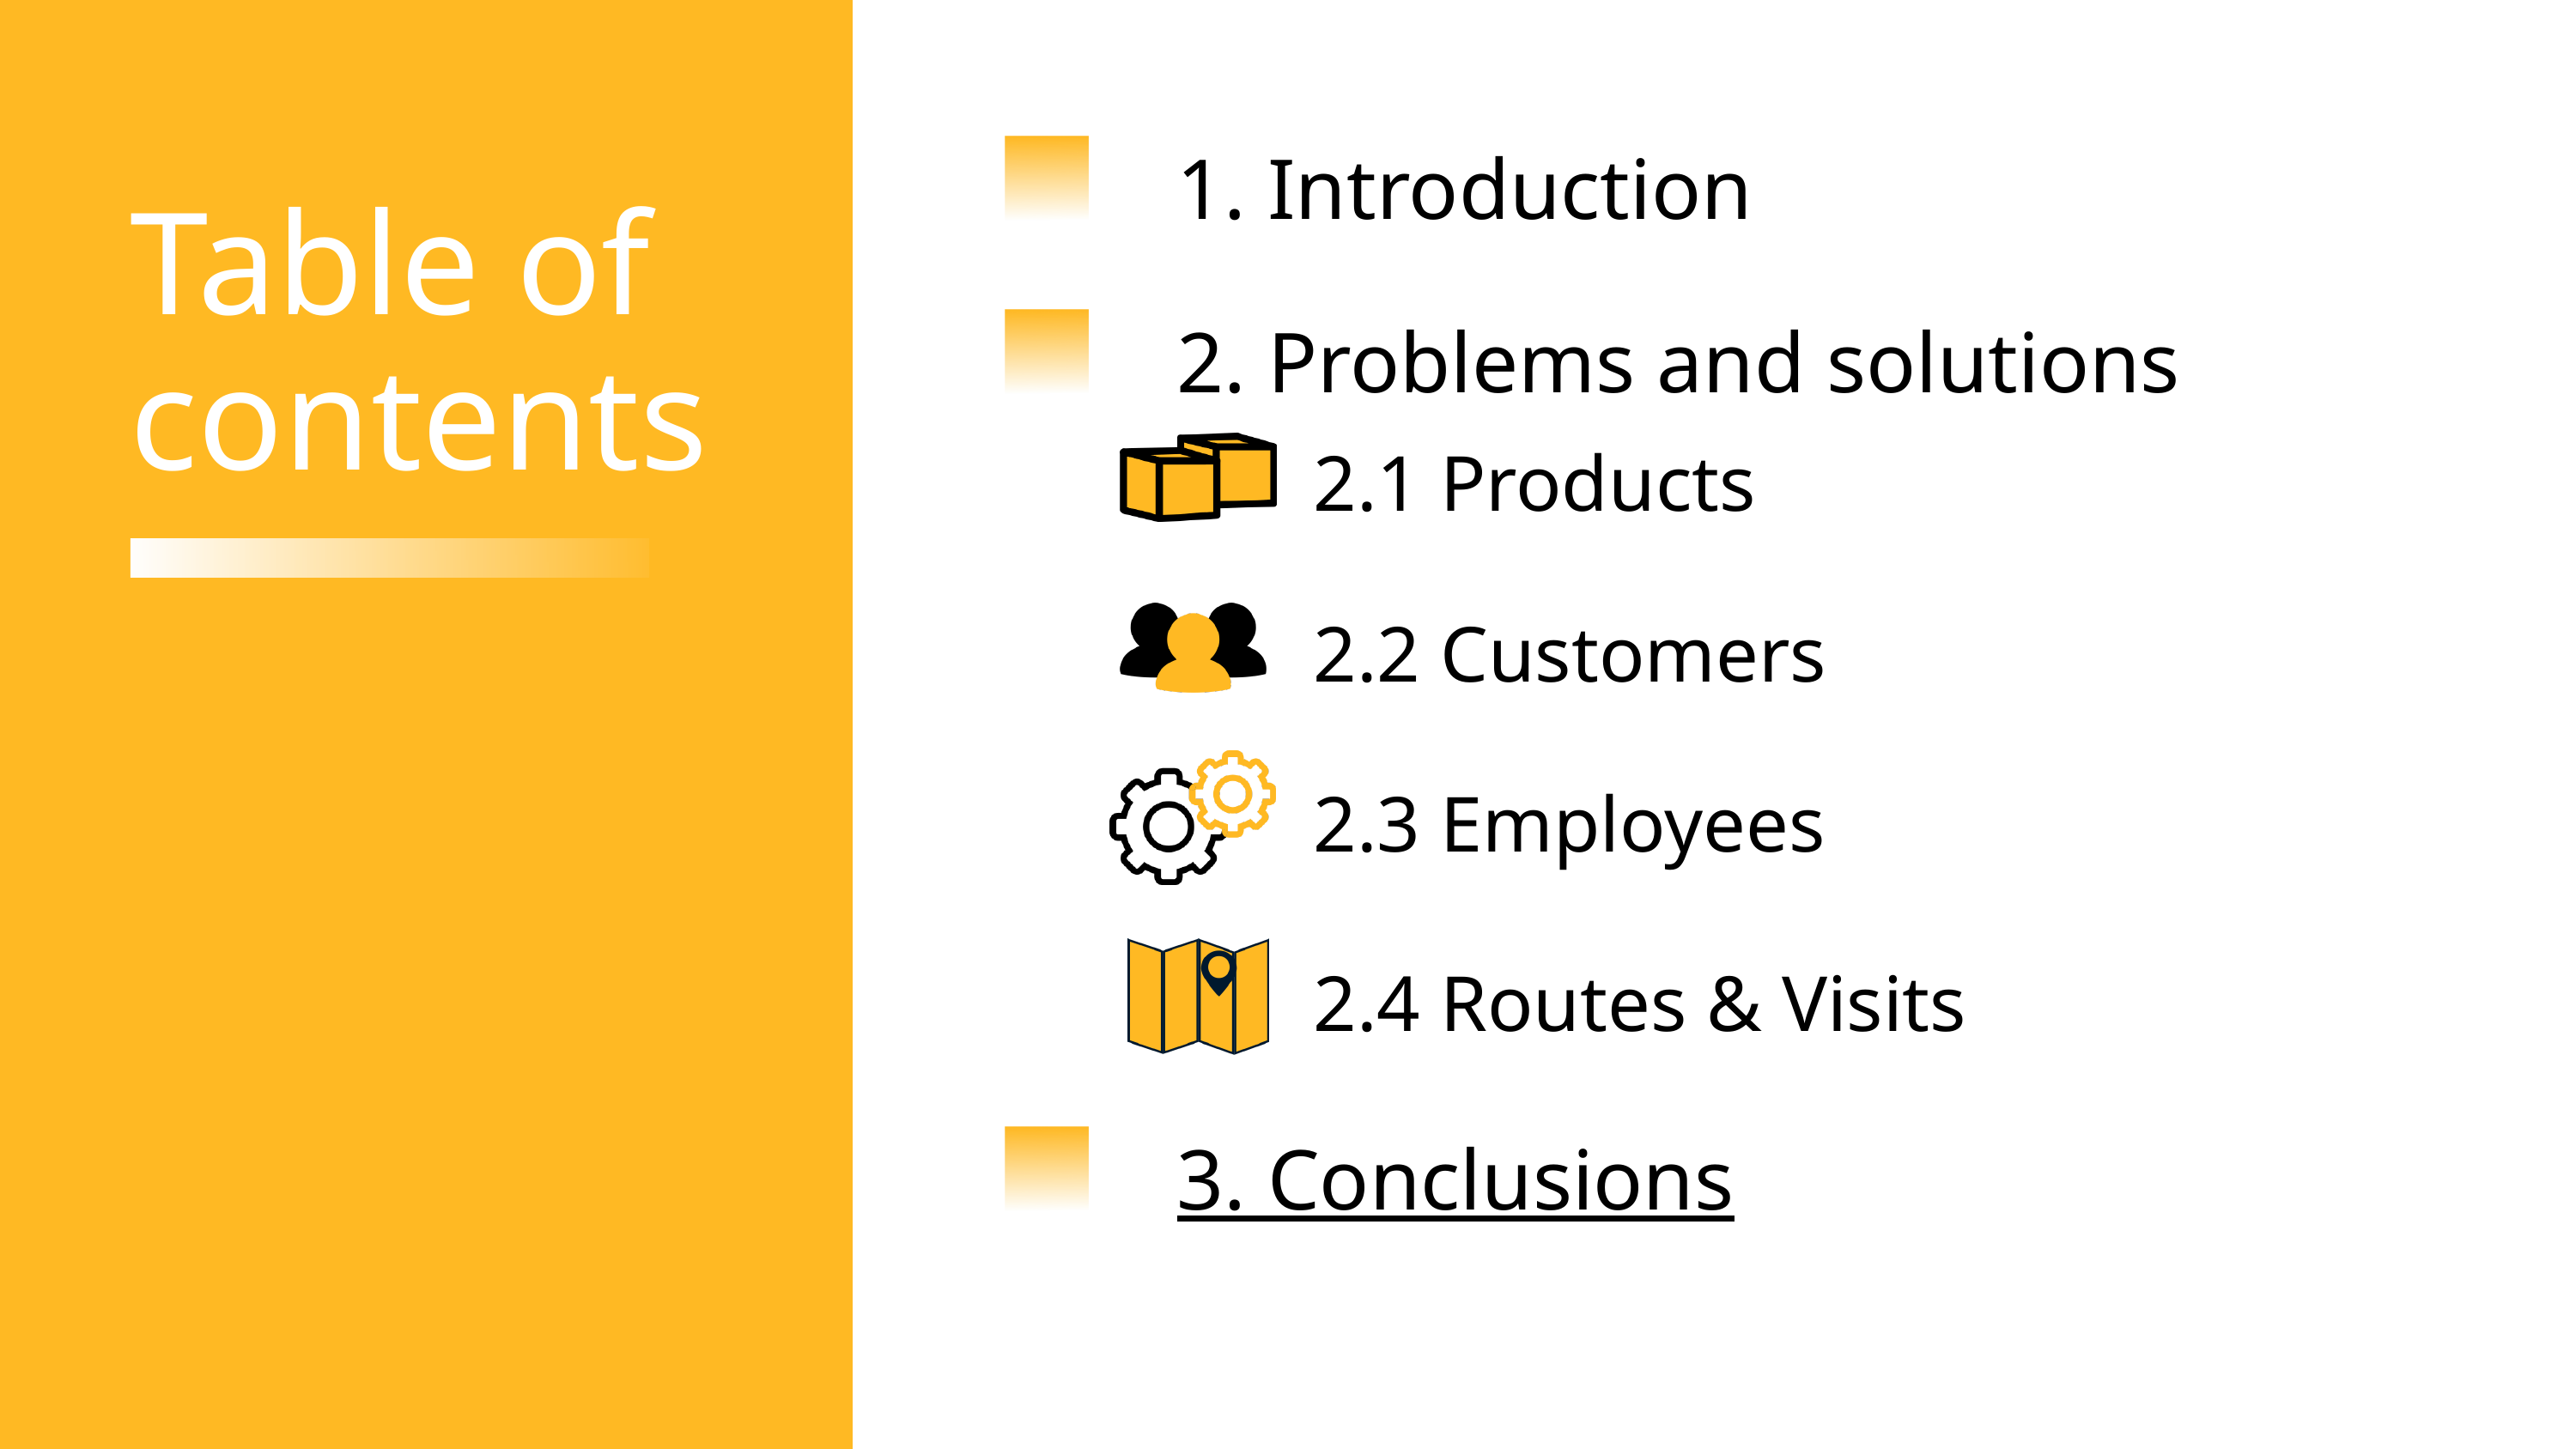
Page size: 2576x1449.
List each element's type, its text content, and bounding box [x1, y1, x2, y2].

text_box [130, 178, 723, 578]
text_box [1004, 130, 2576, 228]
text_box 2.2 Customers [1313, 591, 2576, 697]
text_box 2.1 Products [1313, 420, 2576, 527]
text_box [0, 0, 853, 1449]
picture [1119, 433, 1277, 523]
picture [1119, 602, 1267, 693]
picture [1109, 750, 1276, 886]
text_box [1004, 1120, 2576, 1220]
text_box 2.4 Routes & Visits [1313, 940, 2576, 1047]
picture [1127, 938, 1269, 1056]
text_box 2.3 Employees [1313, 761, 2576, 868]
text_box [1004, 303, 2576, 402]
